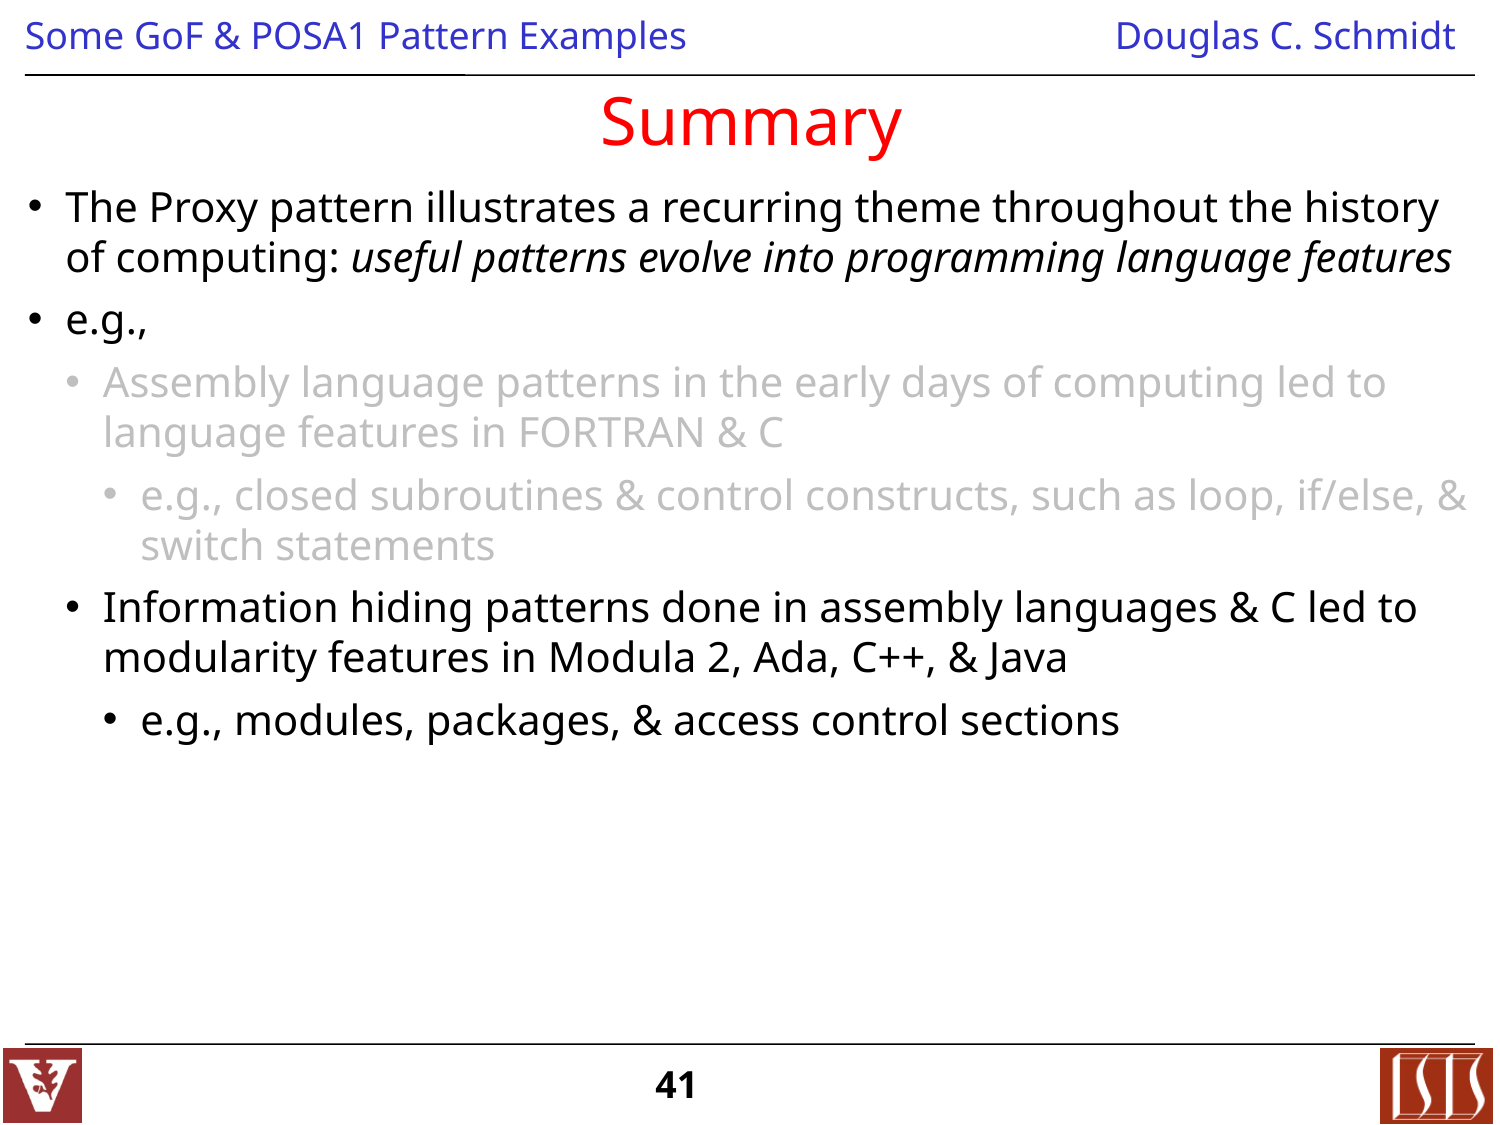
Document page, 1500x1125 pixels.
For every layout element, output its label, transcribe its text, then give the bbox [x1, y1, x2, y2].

list The Proxy pattern illustrates a recurring theme throughout the history of computing: useful patterns evolve into programming language features e.g., Assembly language patterns in the early days of computing led to language features in FORTRAN & C e.g., closed subroutines & control constructs, such as loop, if/else, & switch statements Information hiding patterns done in assembly languages & C led to modularity features in Modula 2, Ada, C++, & Java e.g., modules, packages, & access control sections [12, 172, 1486, 1036]
picture [3, 1048, 82, 1123]
picture [1380, 1048, 1493, 1124]
title Summary [13, 87, 1490, 151]
